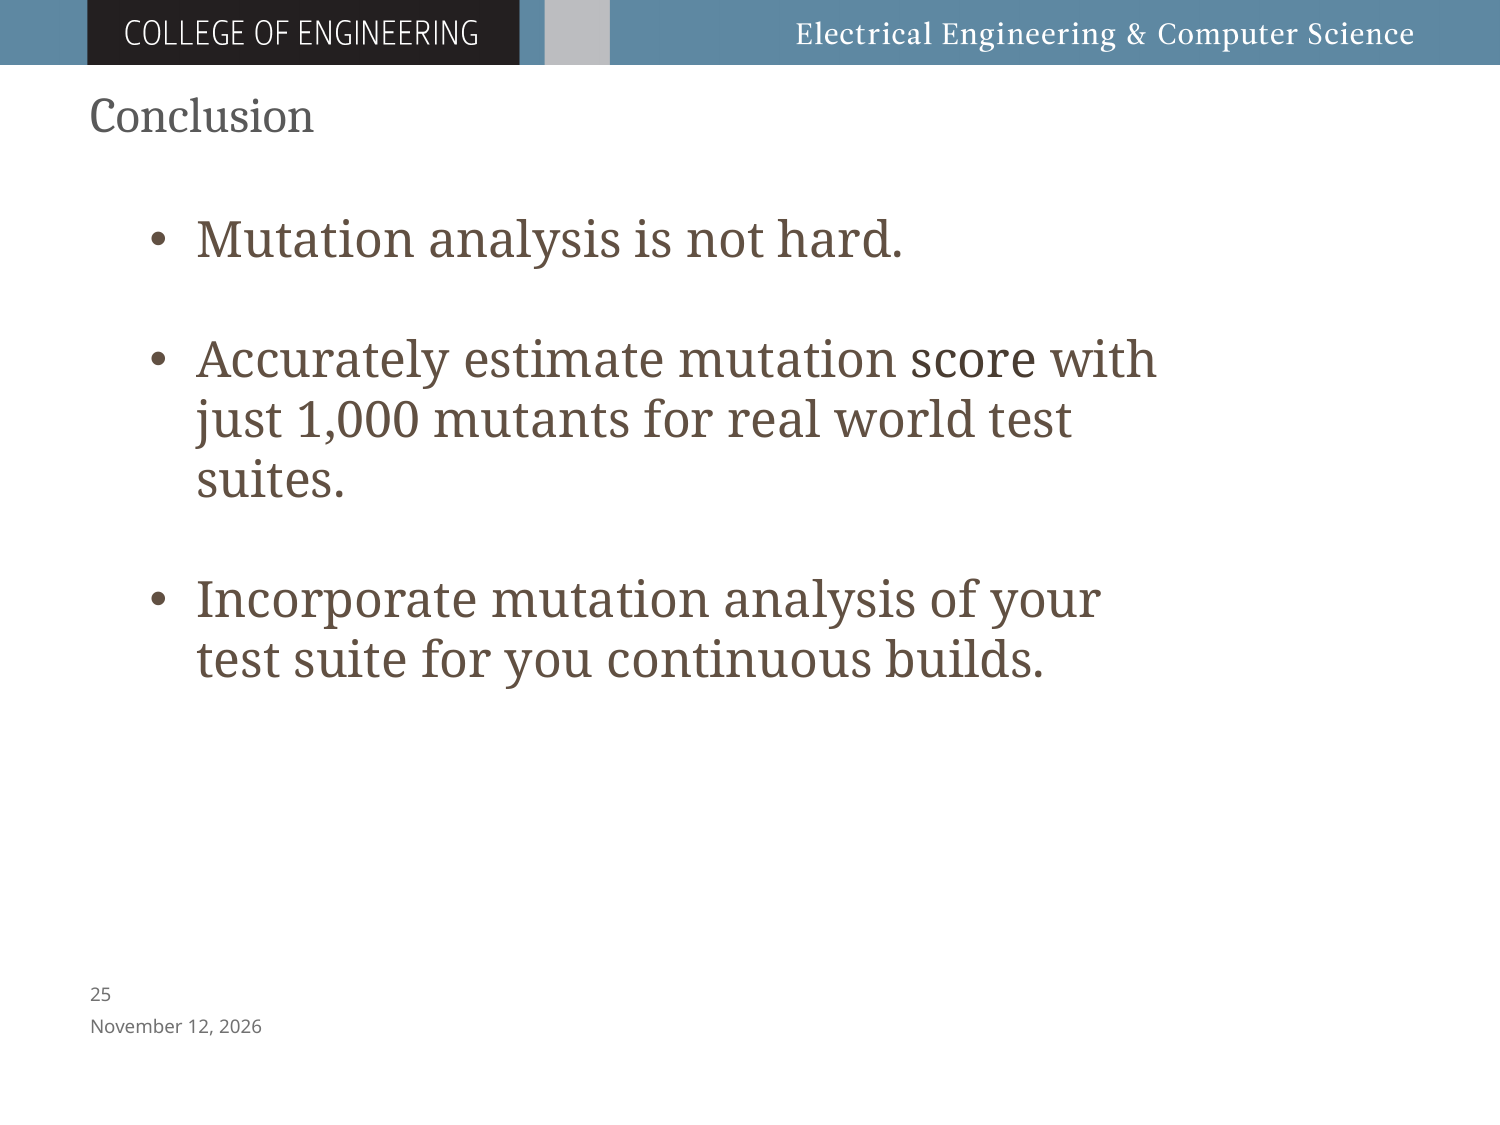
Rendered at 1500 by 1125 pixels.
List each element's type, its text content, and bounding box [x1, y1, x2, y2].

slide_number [75, 1012, 375, 1043]
slide_number 24 [75, 982, 135, 1013]
picture [0, 0, 1500, 65]
text_box Mutation analysis is not hard. Accurately estimate mutation score with just 1,000 mutants for real world test suites. Incorporate mutation analysis of your test suite for you continuous builds. [134, 200, 1196, 696]
title Conclusion [75, 75, 1425, 188]
